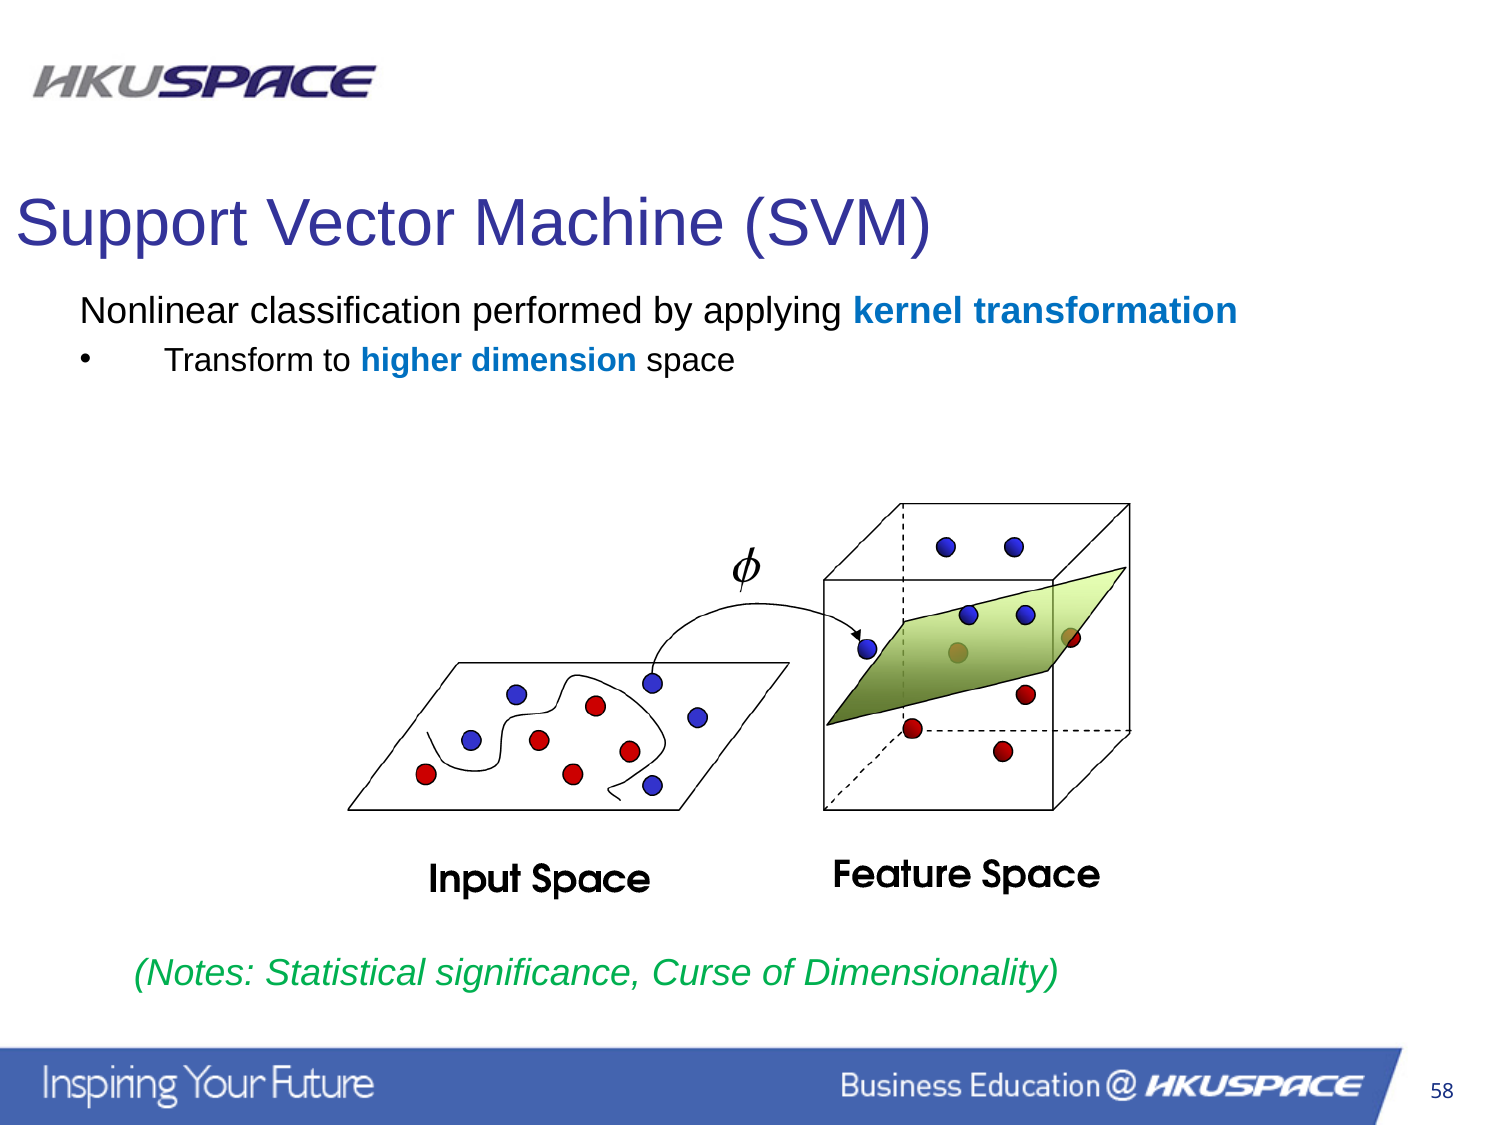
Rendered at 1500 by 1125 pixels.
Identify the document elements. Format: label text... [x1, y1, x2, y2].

picture [0, 0, 1500, 1125]
text_box Nonlinear classification performed by applying kernel transformation Transform to higher dimension space [64, 278, 1483, 1047]
slide_number 58 [1415, 1070, 1499, 1125]
title Support Vector Machine (SVM) [0, 101, 1325, 266]
text_box (Notes: Statistical significance, Curse of Dimensionality) [119, 940, 1242, 1001]
